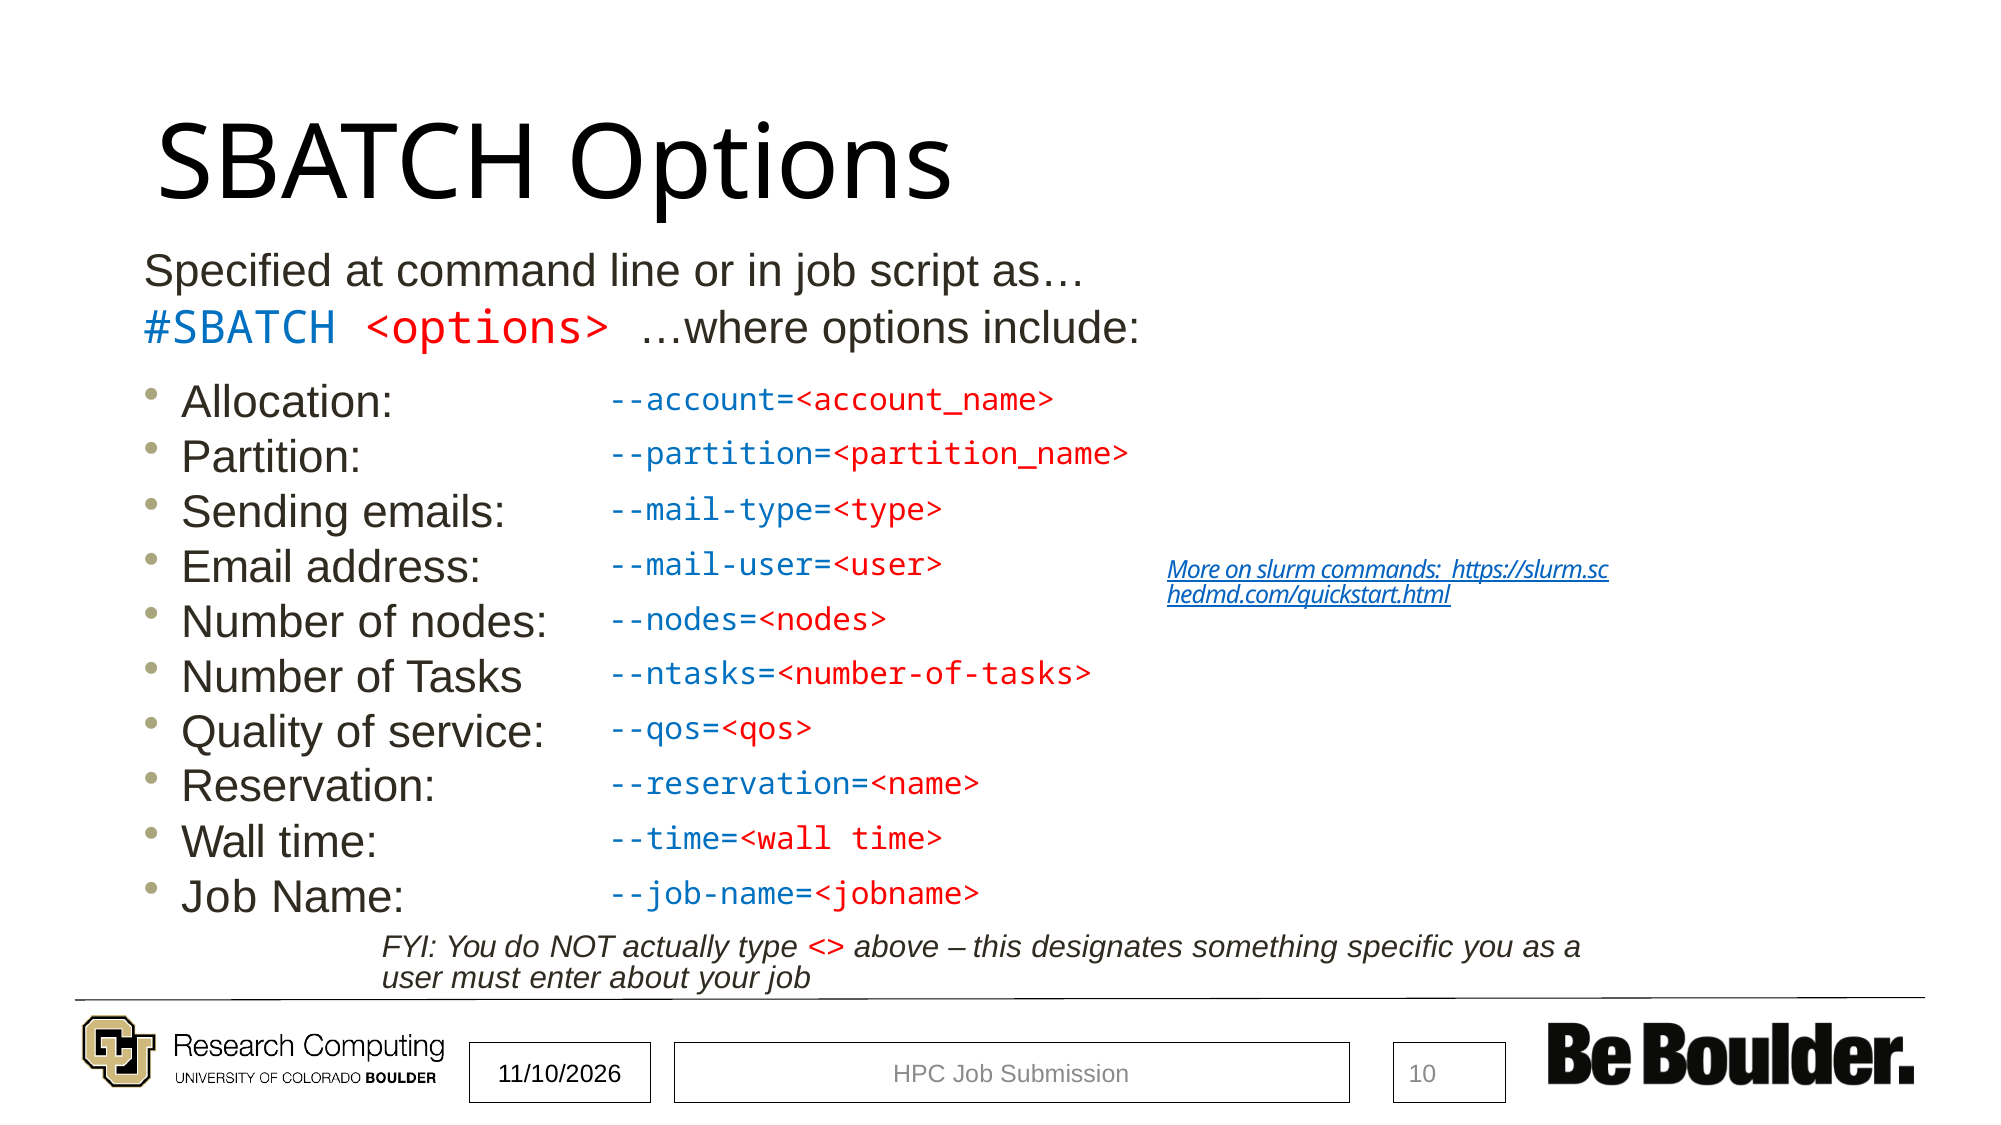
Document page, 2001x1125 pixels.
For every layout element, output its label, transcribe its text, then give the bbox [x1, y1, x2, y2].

text_box --account=<account_name> --partition=<partition_name> --mail-type=<type> --mail-user=<user> --nodes=<nodes> --ntasks=<number-of-tasks> --qos=<qos> --reservation=<name> --time=<wall time> --job-name=<jobname> [606, 359, 1152, 911]
picture [1524, 1015, 1938, 1088]
footer HPC Job Submission [674, 1042, 1350, 1103]
text_box Allocation: Partition: Sending emails: Email address: Number of nodes: Number of Tasks Quality of service: Reservation: Wall time: Job Name: [141, 369, 644, 922]
picture [81, 1015, 444, 1088]
title SBATCH Options [141, 56, 1867, 274]
text_box Specified at command line or in job script as… #SBATCH <options> …where options include: [141, 274, 1483, 353]
text_box More on slurm commands: https://slurm.schedmd.com/quickstart.html [1152, 545, 1629, 595]
text_box FYI: You do NOT actually type <> above – this designates something specific you as a user must enter about your job [379, 924, 1629, 995]
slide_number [469, 1042, 651, 1103]
slide_number 10 [1393, 1042, 1506, 1103]
